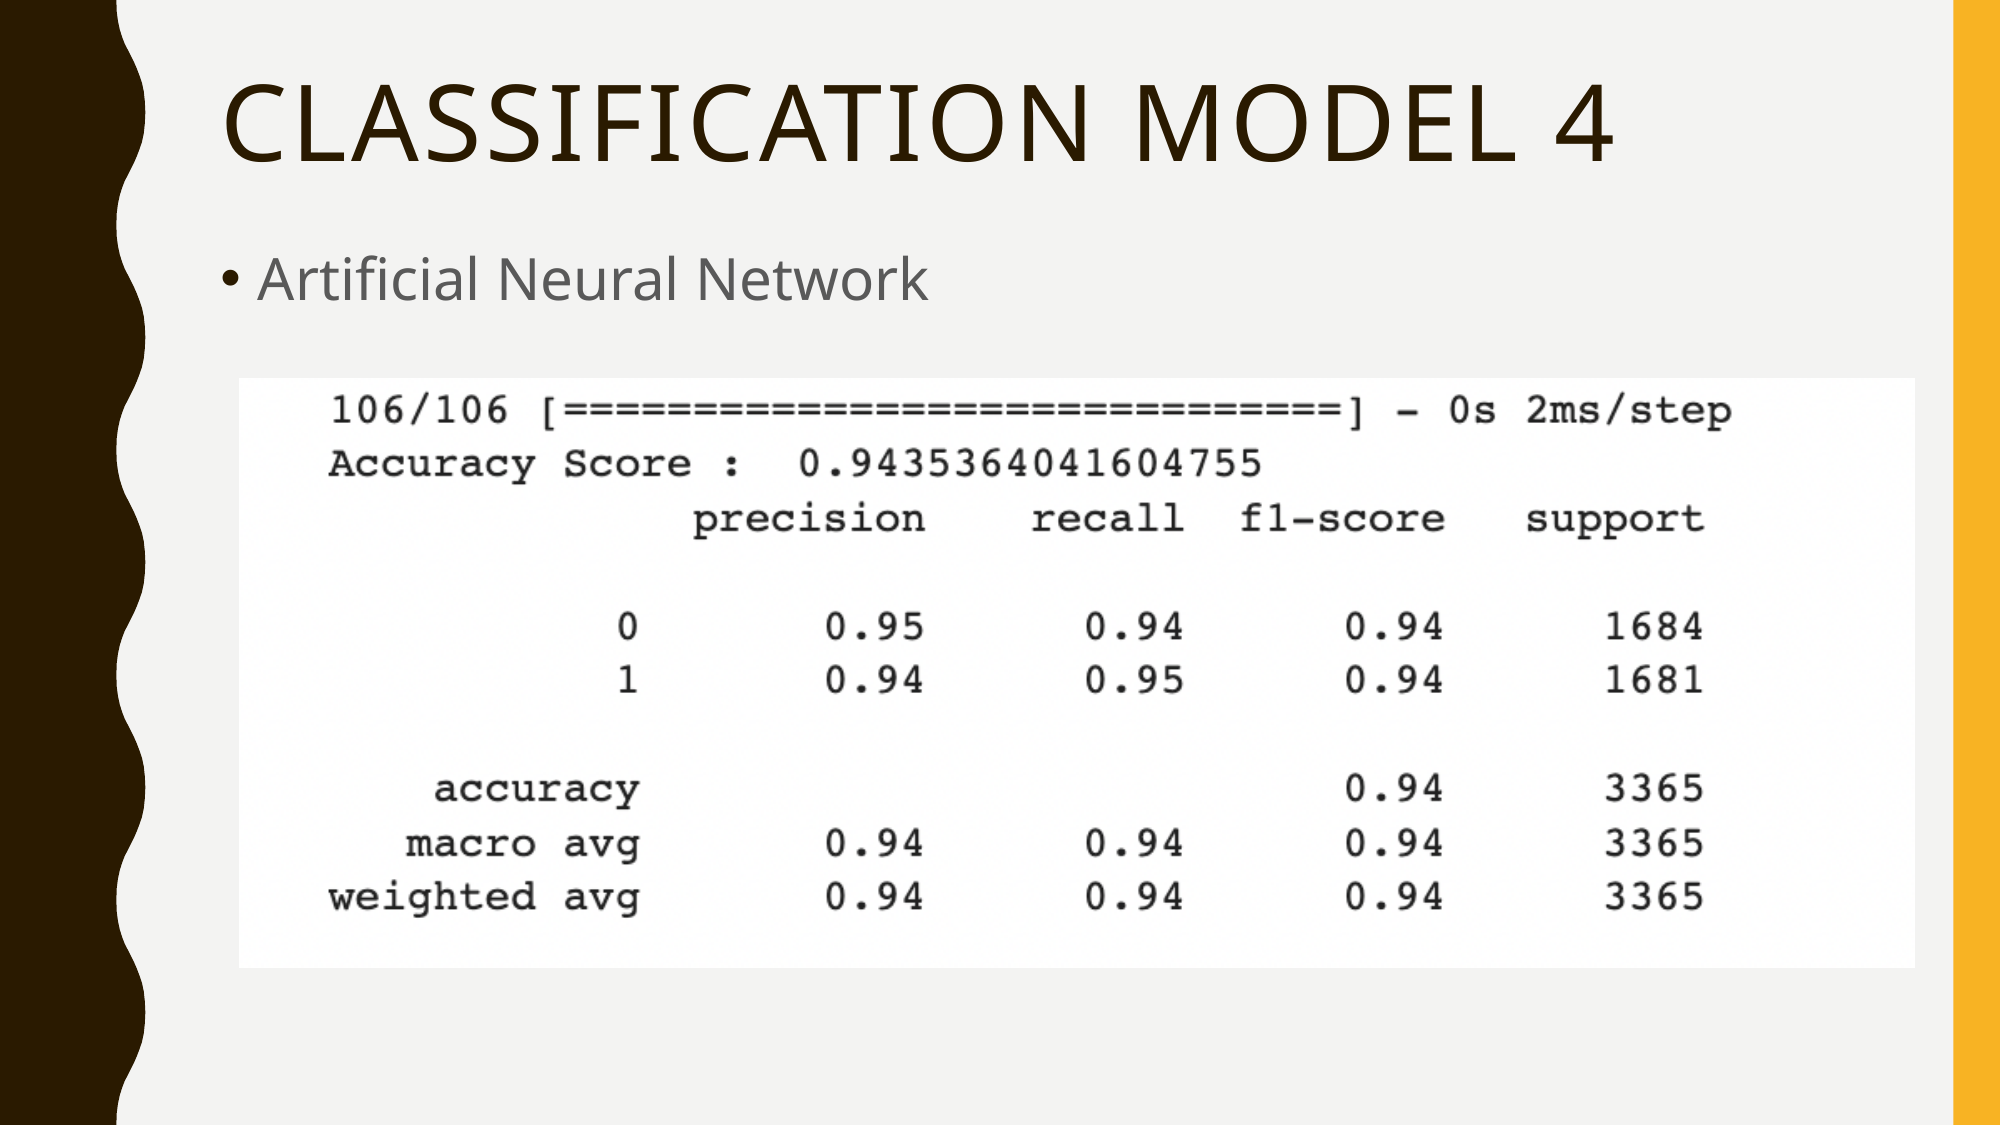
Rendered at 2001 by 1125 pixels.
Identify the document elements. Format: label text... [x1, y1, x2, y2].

title Classification Model 4 [205, 62, 1875, 228]
list Artificial Neural Network [205, 228, 1875, 818]
picture [239, 378, 1915, 968]
